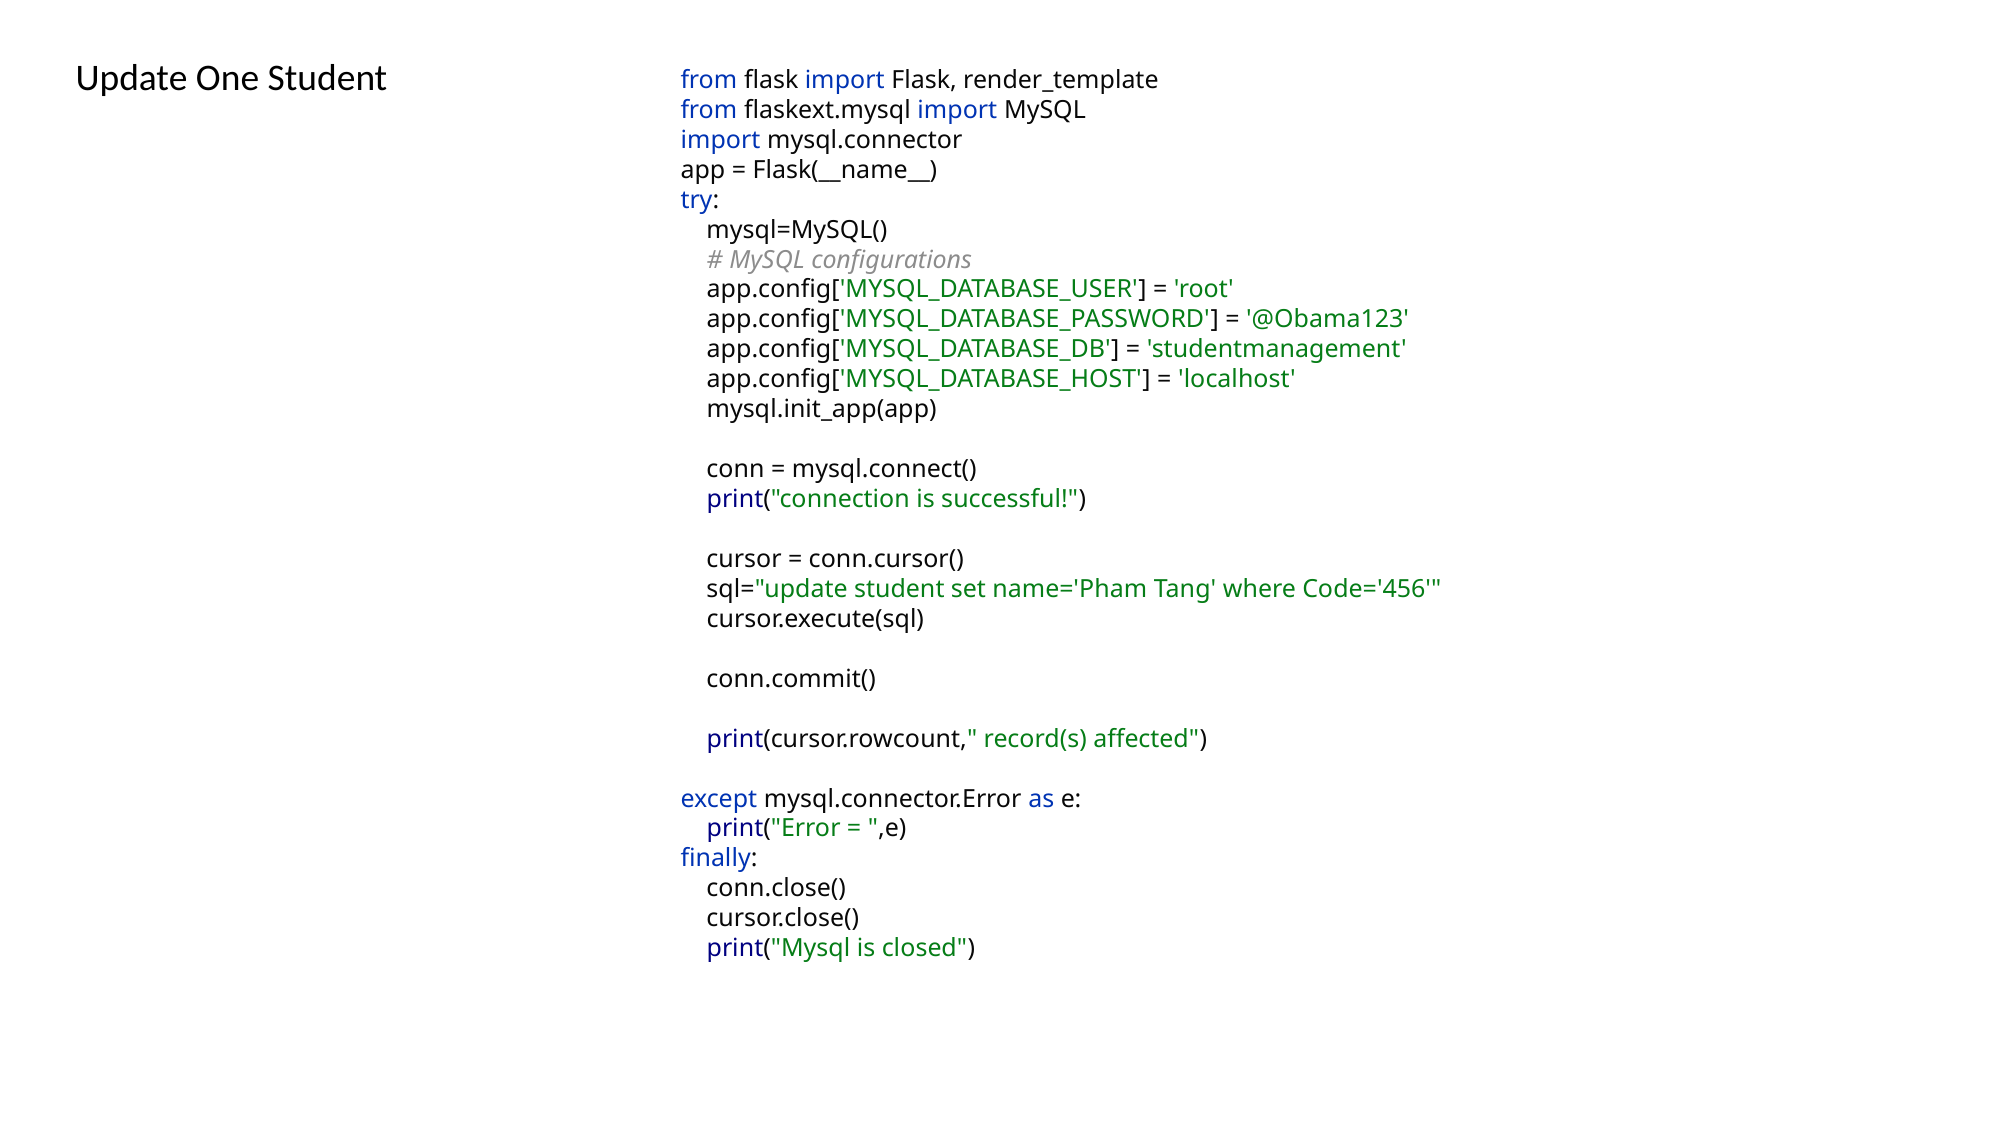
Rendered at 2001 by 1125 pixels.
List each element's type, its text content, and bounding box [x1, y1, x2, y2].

text_box from flask import Flask, render_template from flaskext.mysql import MySQL import mysql.connector app = Flask(__name__) try: mysql=MySQL() # MySQL configurations app.config['MYSQL_DATABASE_USER'] = 'root' app.config['MYSQL_DATABASE_PASSWORD'] = '@Obama123' app.config['MYSQL_DATABASE_DB'] = 'studentmanagement' app.config['MYSQL_DATABASE_HOST'] = 'localhost' mysql.init_app(app) conn = mysql.connect() print("connection is successful!") cursor = conn.cursor() sql="update student set name='Pham Tang' where Code='456'" cursor.execute(sql) conn.commit() print(cursor.rowcount," record(s) affected") except mysql.connector.Error as e: print("Error = ",e) finally: conn.close() cursor.close() print("Mysql is closed") [665, 55, 1458, 970]
text_box Update One Student [60, 45, 403, 106]
